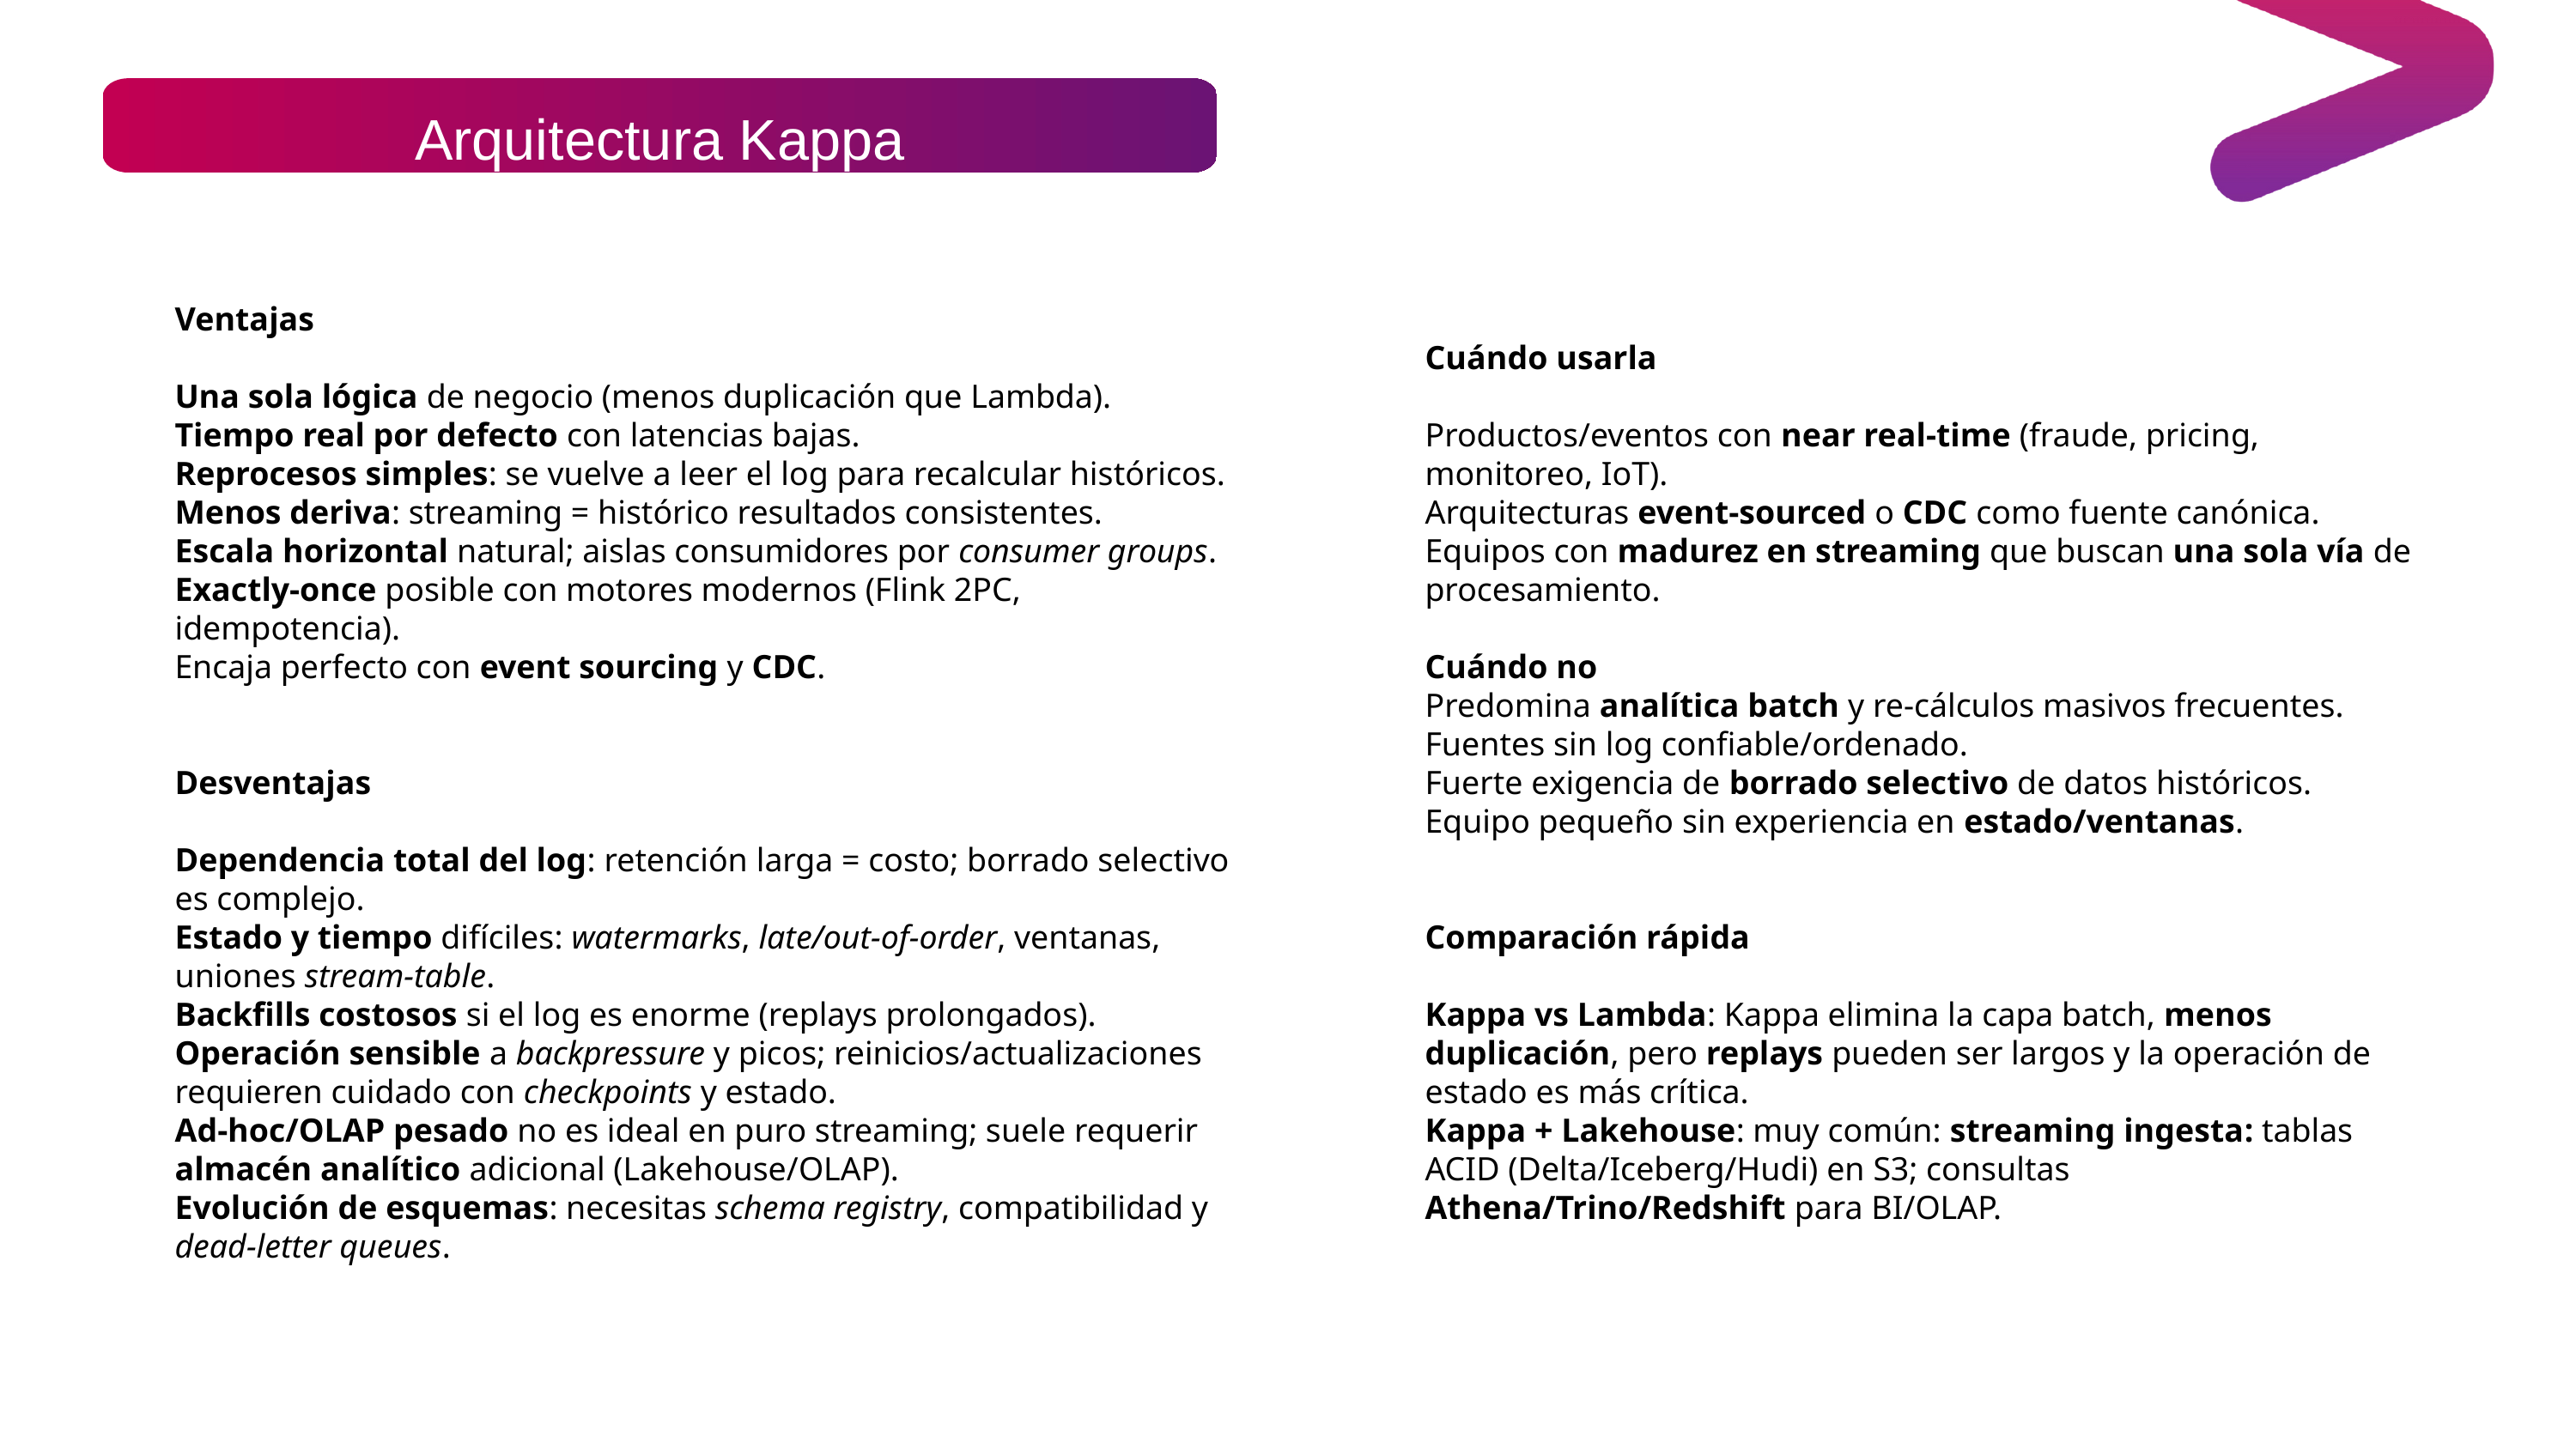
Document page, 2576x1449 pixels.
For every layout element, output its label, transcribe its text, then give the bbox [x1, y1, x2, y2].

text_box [102, 38, 1218, 336]
text_box Ventajas Una sola lógica de negocio (menos duplicación que Lambda). Tiempo real por defecto con latencias bajas. Reprocesos simples: se vuelve a leer el log para recalcular históricos. Menos deriva: streaming = histórico resultados consistentes. Escala horizontal natural; aislas consumidores por consumer groups. Exactly-once posible con motores modernos (Flink 2PC, idempotencia). Encaja perfecto con event sourcing y CDC. Desventajas Dependencia total del log: retención larga = costo; borrado selectivo es complejo. Estado y tiempo difíciles: watermarks, late/out-of-order, ventanas, uniones stream-table. Backfills costosos si el log es enorme (replays prolongados). Operación sensible a backpressure y picos; reinicios/actualizaciones requieren cuidado con checkpoints y estado. Ad-hoc/OLAP pesado no es ideal en puro streaming; suele requerir almacén analítico adicional (Lakehouse/OLAP). Evolución de esquemas: necesitas schema registry, compatibilidad y dead-letter queues. [161, 292, 1255, 1349]
text_box Cuándo usarla Productos/eventos con near real-time (fraude, pricing, monitoreo, IoT). Arquitecturas event-sourced o CDC como fuente canónica. Equipos con madurez en streaming que buscan una sola vía de procesamiento. Cuándo no Predomina analítica batch y re-cálculos masivos frecuentes. Fuentes sin log confiable/ordenado. Fuerte exigencia de borrado selectivo de datos históricos. Equipo pequeño sin experiencia en estado/ventanas. Comparación rápida Kappa vs Lambda: Kappa elimina la capa batch, menos duplicación, pero replays pueden ser largos y la operación de estado es más crítica. Kappa + Lakehouse: muy común: streaming ingesta: tablas ACID (Delta/Iceberg/Hudi) en S3; consultas Athena/Trino/Redshift para BI/OLAP. [1412, 292, 2434, 1233]
text_box [2206, 0, 2497, 213]
